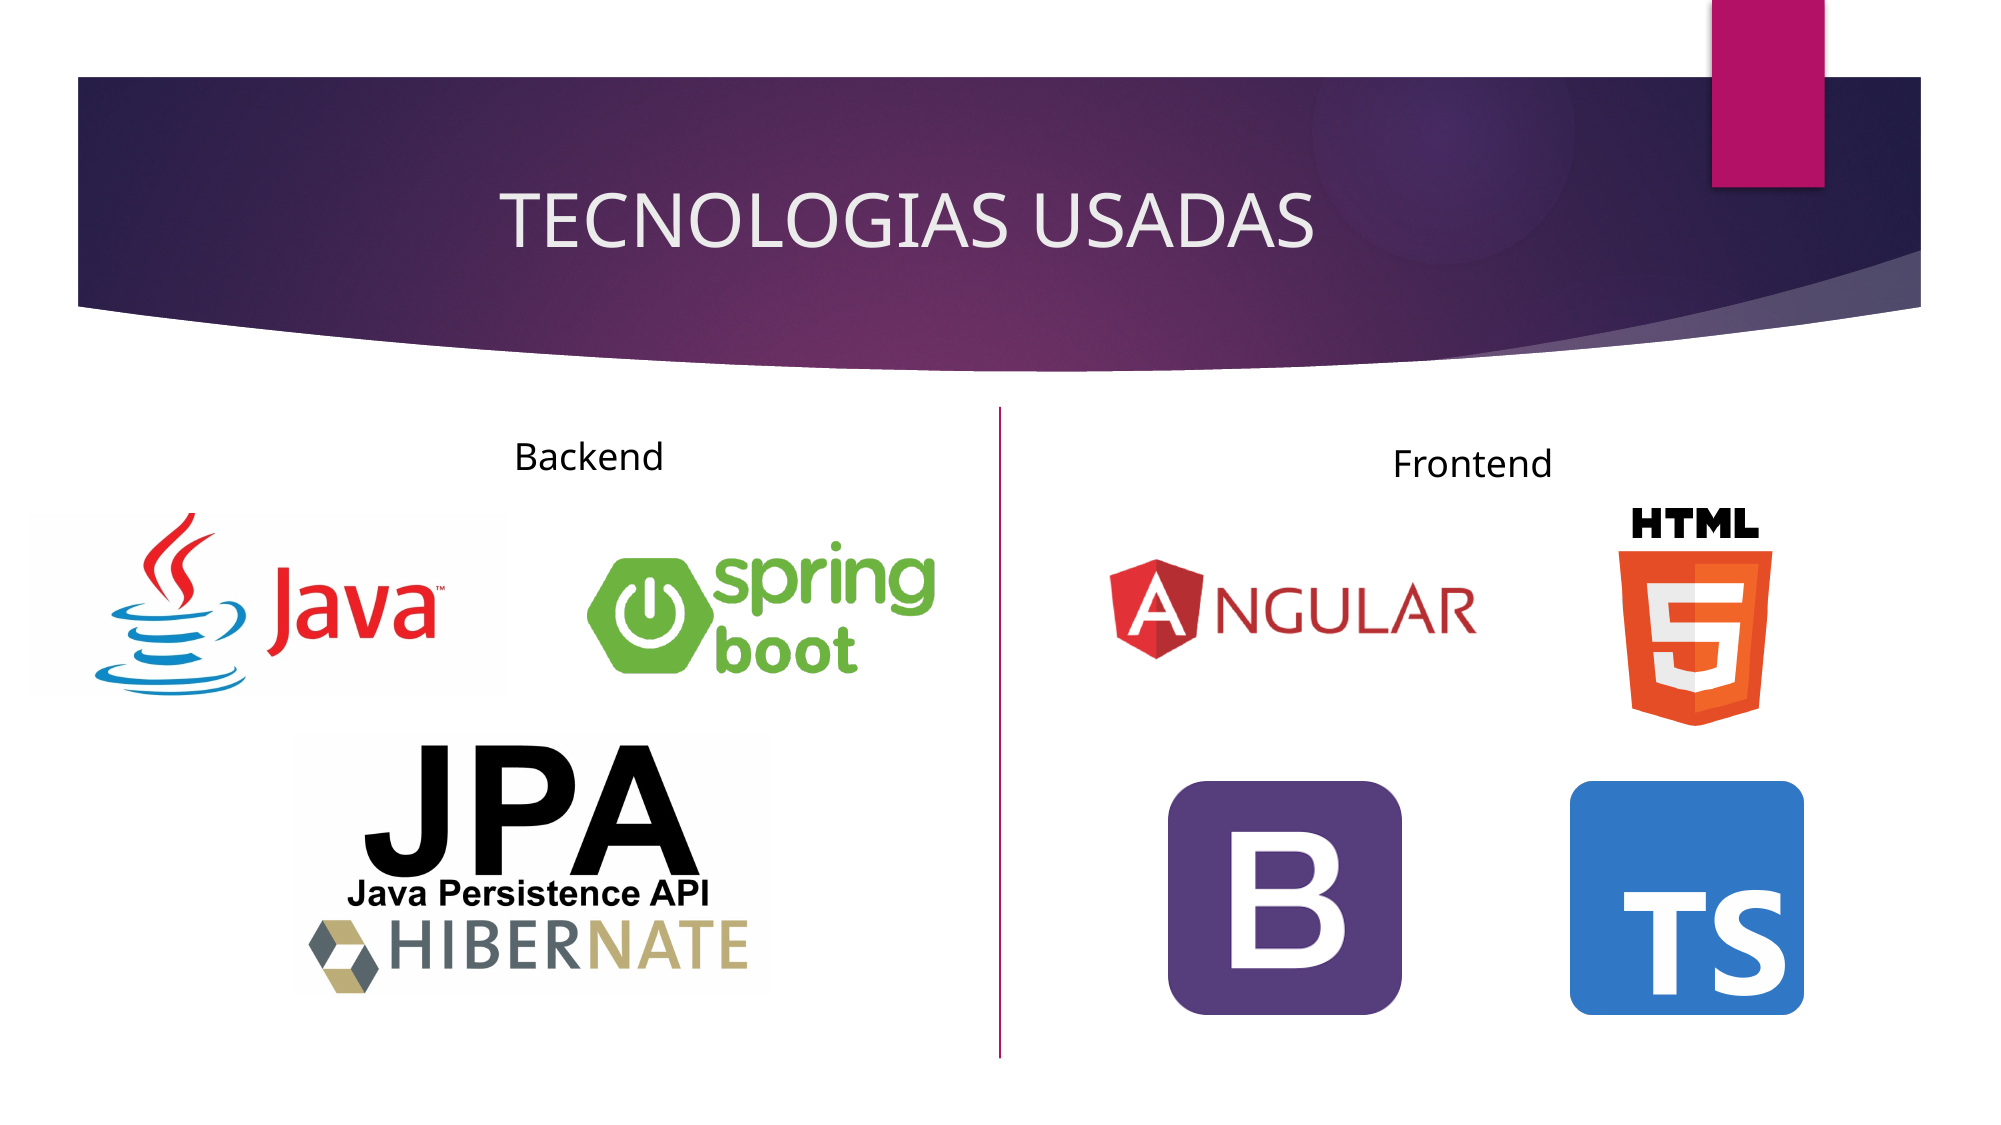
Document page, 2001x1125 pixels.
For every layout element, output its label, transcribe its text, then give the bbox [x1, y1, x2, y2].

title TECNOLOGIAS USADAS [189, 159, 1627, 276]
picture [1168, 781, 1402, 1015]
picture [583, 520, 940, 709]
picture [1570, 781, 1804, 1015]
picture [292, 732, 772, 997]
picture [1586, 508, 1804, 726]
text_box Frontend [1377, 433, 1569, 493]
text_box Backend [498, 425, 680, 485]
picture [29, 513, 509, 697]
picture [1093, 508, 1494, 709]
